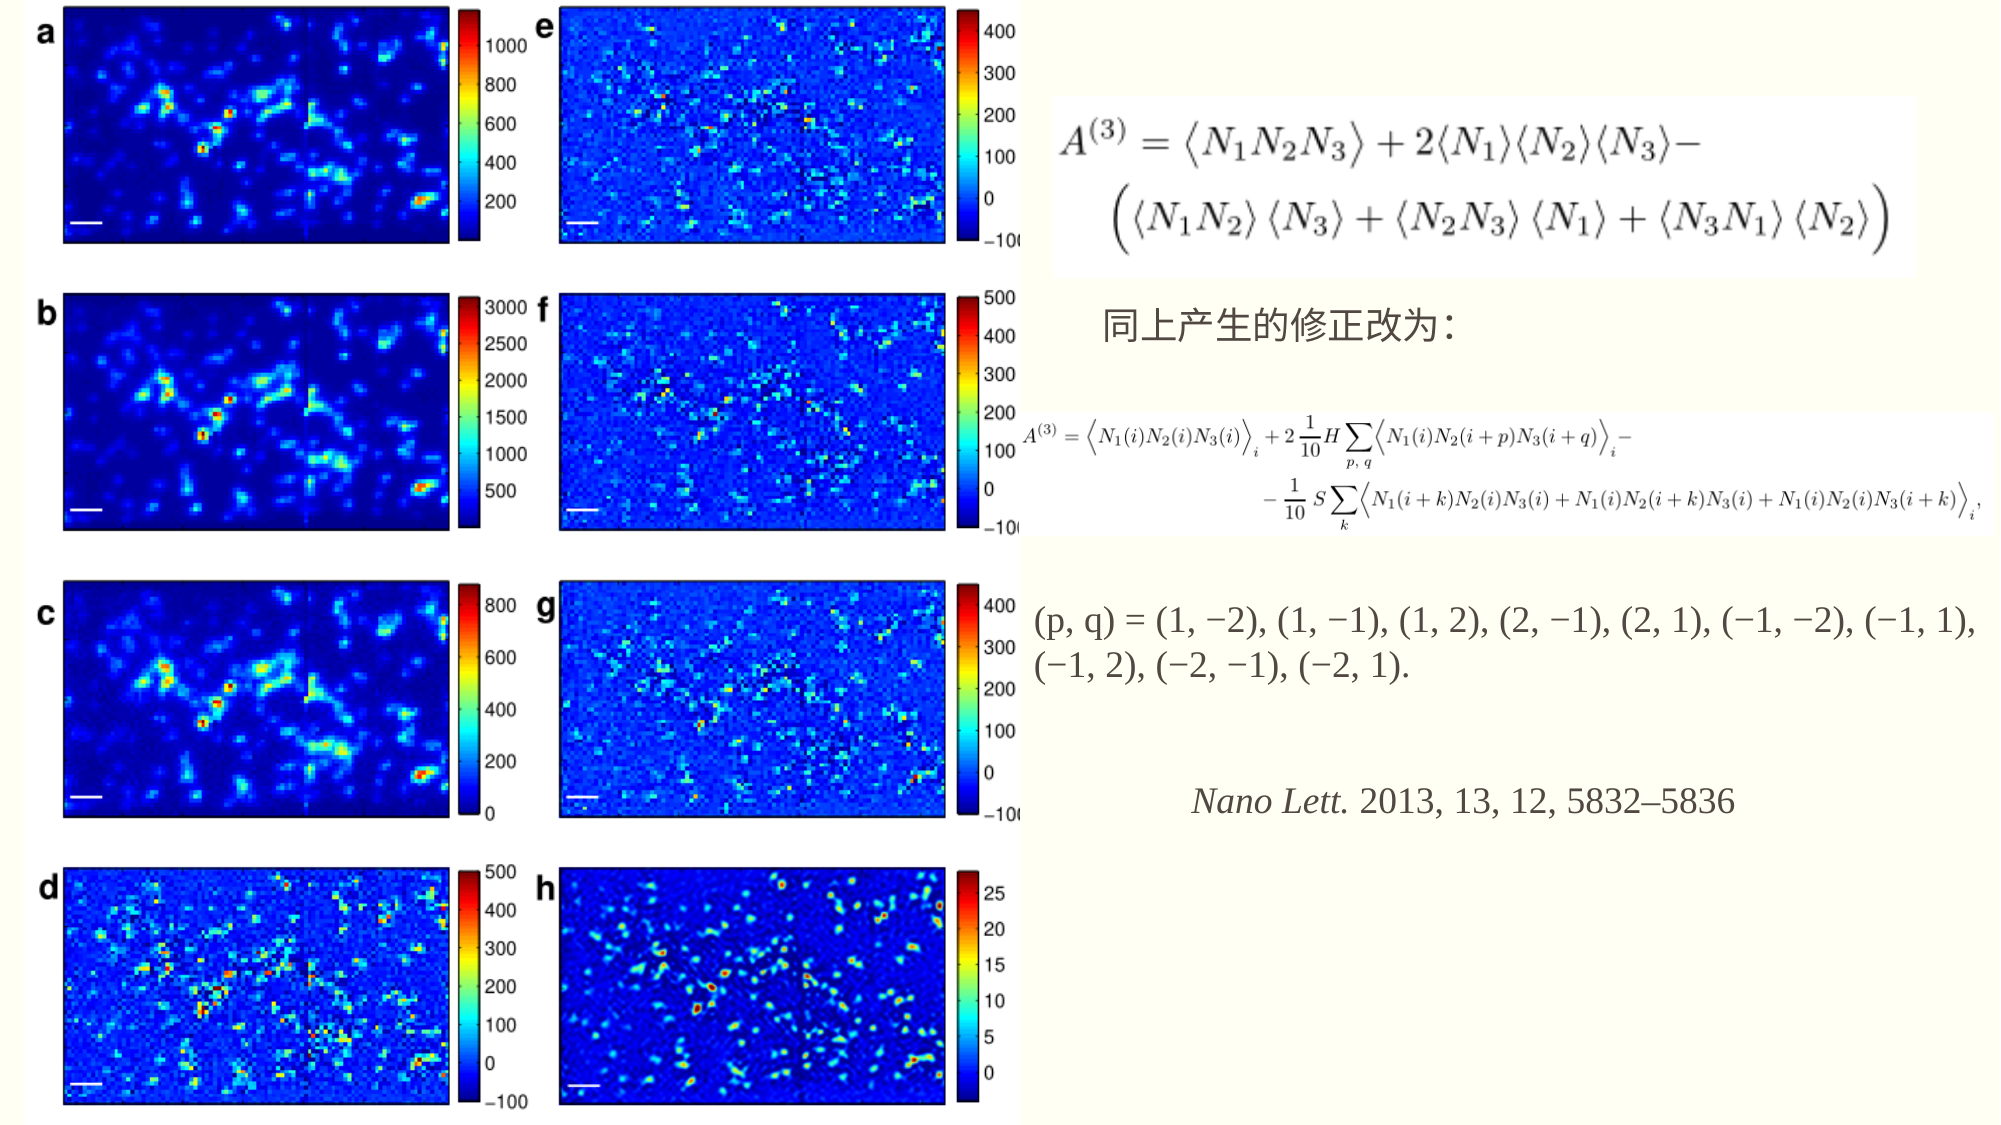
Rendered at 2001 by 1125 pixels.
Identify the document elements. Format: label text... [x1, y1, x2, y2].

text_box Nano Lett. 2013, 13, 12, 5832–5836 [1176, 768, 1836, 828]
picture [24, 0, 1994, 1125]
text_box (p, q) = (1, −2), (1, −1), (1, 2), (2, −1), (2, 1), (−1, −2), (−1, 1), (−1, 2), (−2, −1), (−2, 1). [1024, 588, 2000, 693]
text_box 同上产生的修正改为： [1088, 294, 1881, 354]
picture [1053, 96, 1917, 279]
